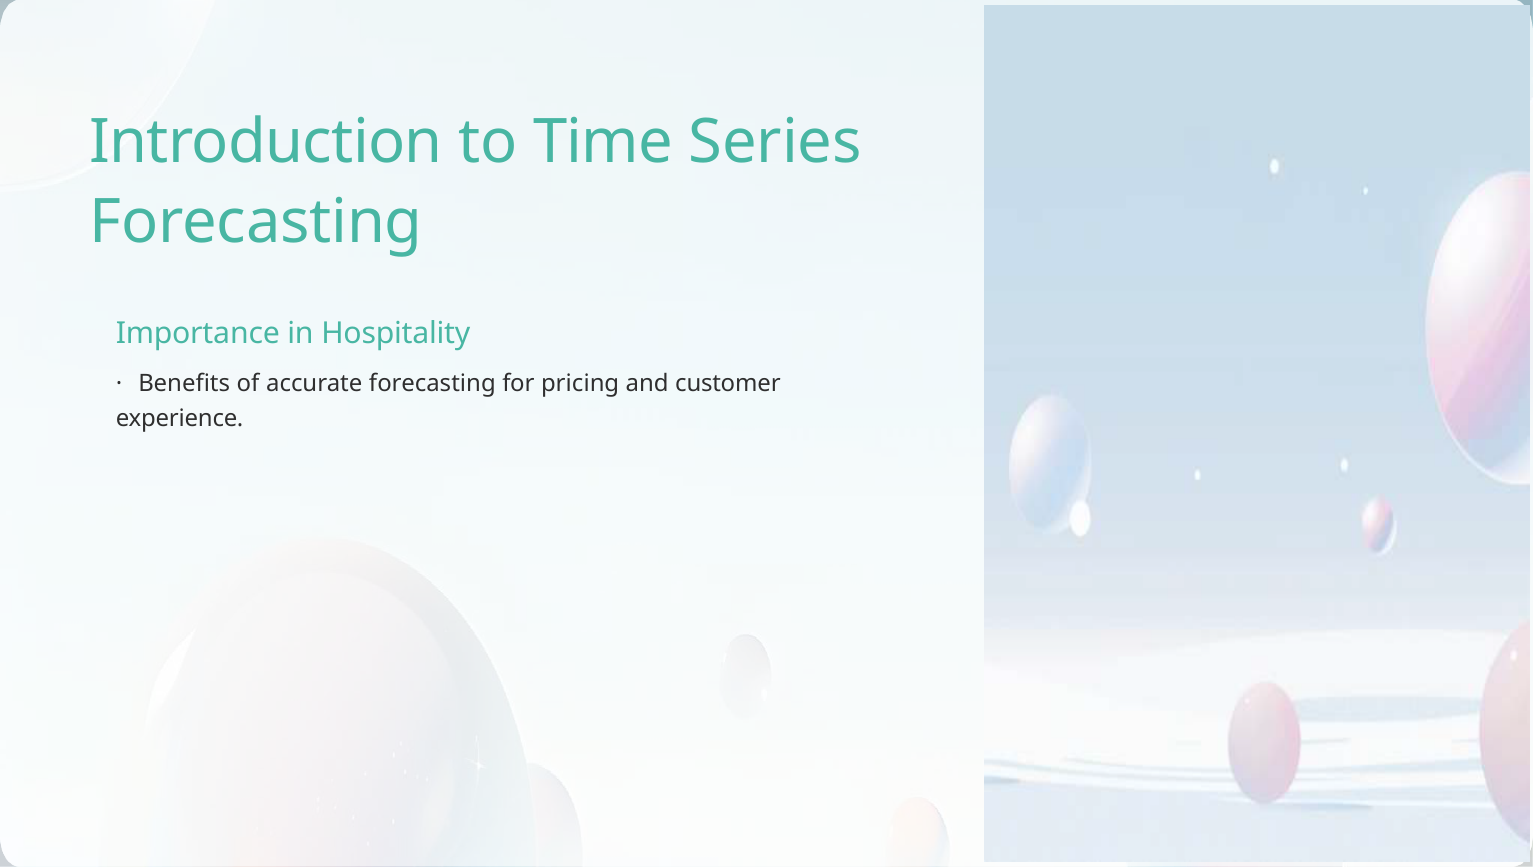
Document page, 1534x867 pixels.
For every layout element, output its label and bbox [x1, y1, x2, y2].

text_box [0, 0, 1533, 867]
